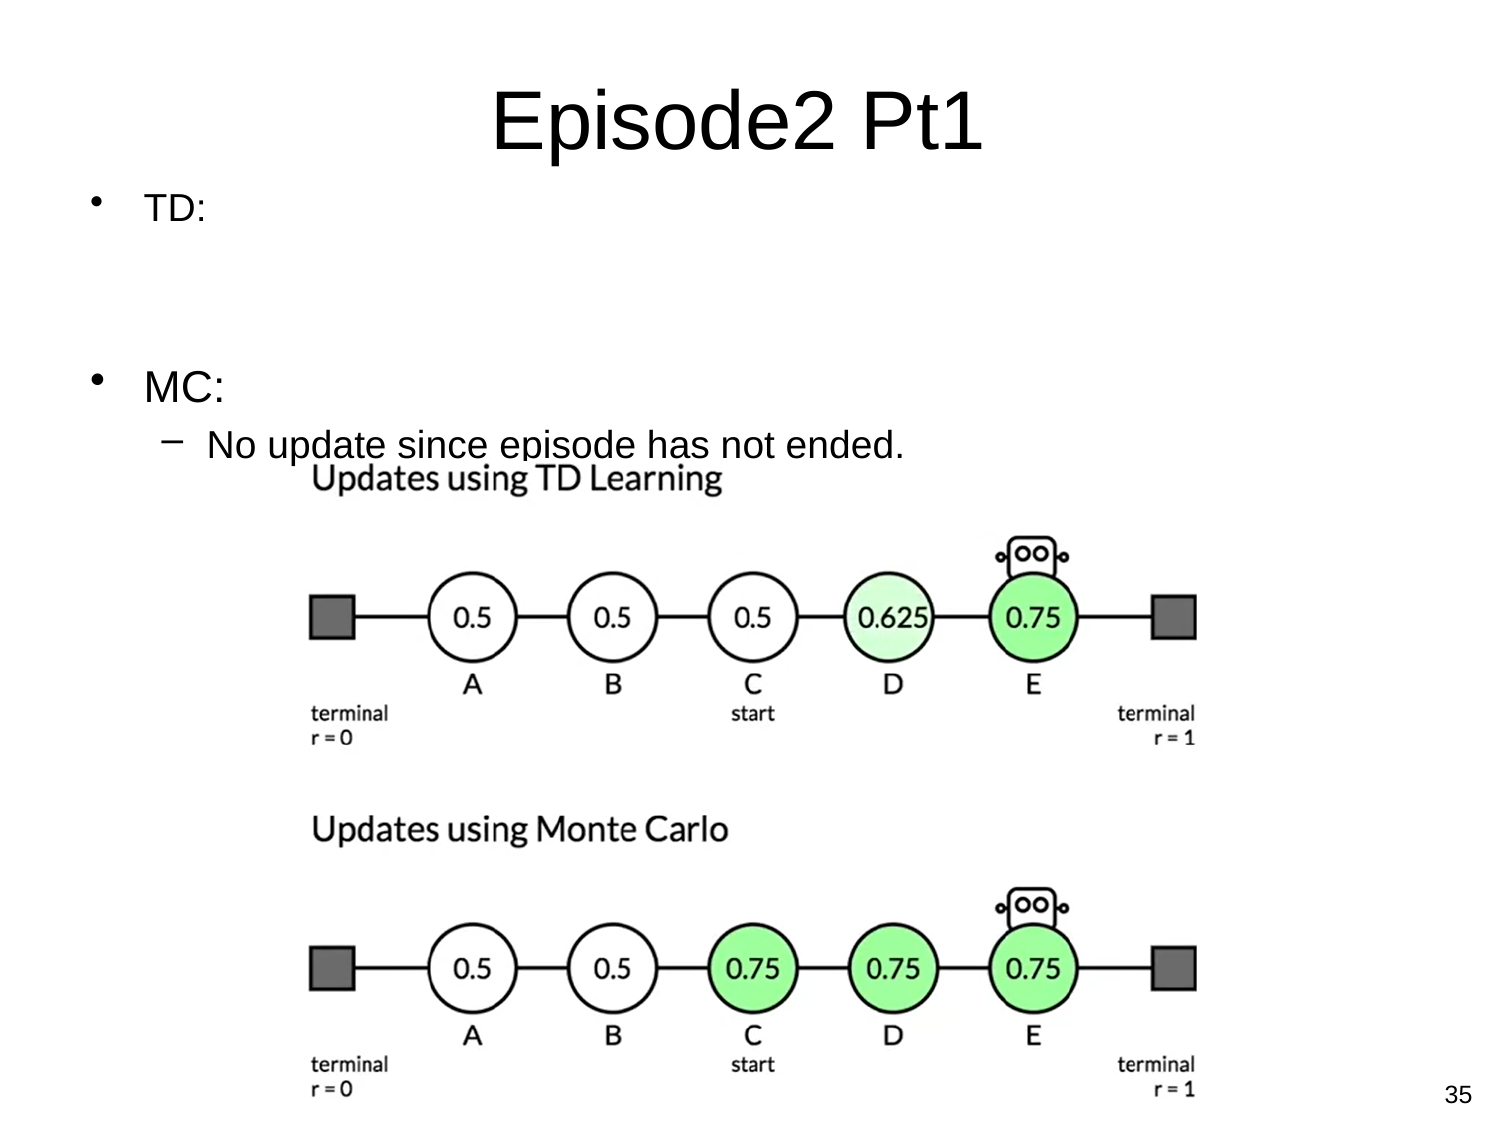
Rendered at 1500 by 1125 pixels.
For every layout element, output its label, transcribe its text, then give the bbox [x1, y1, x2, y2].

picture [302, 461, 1198, 1100]
slide_number 35 [1137, 1070, 1488, 1112]
